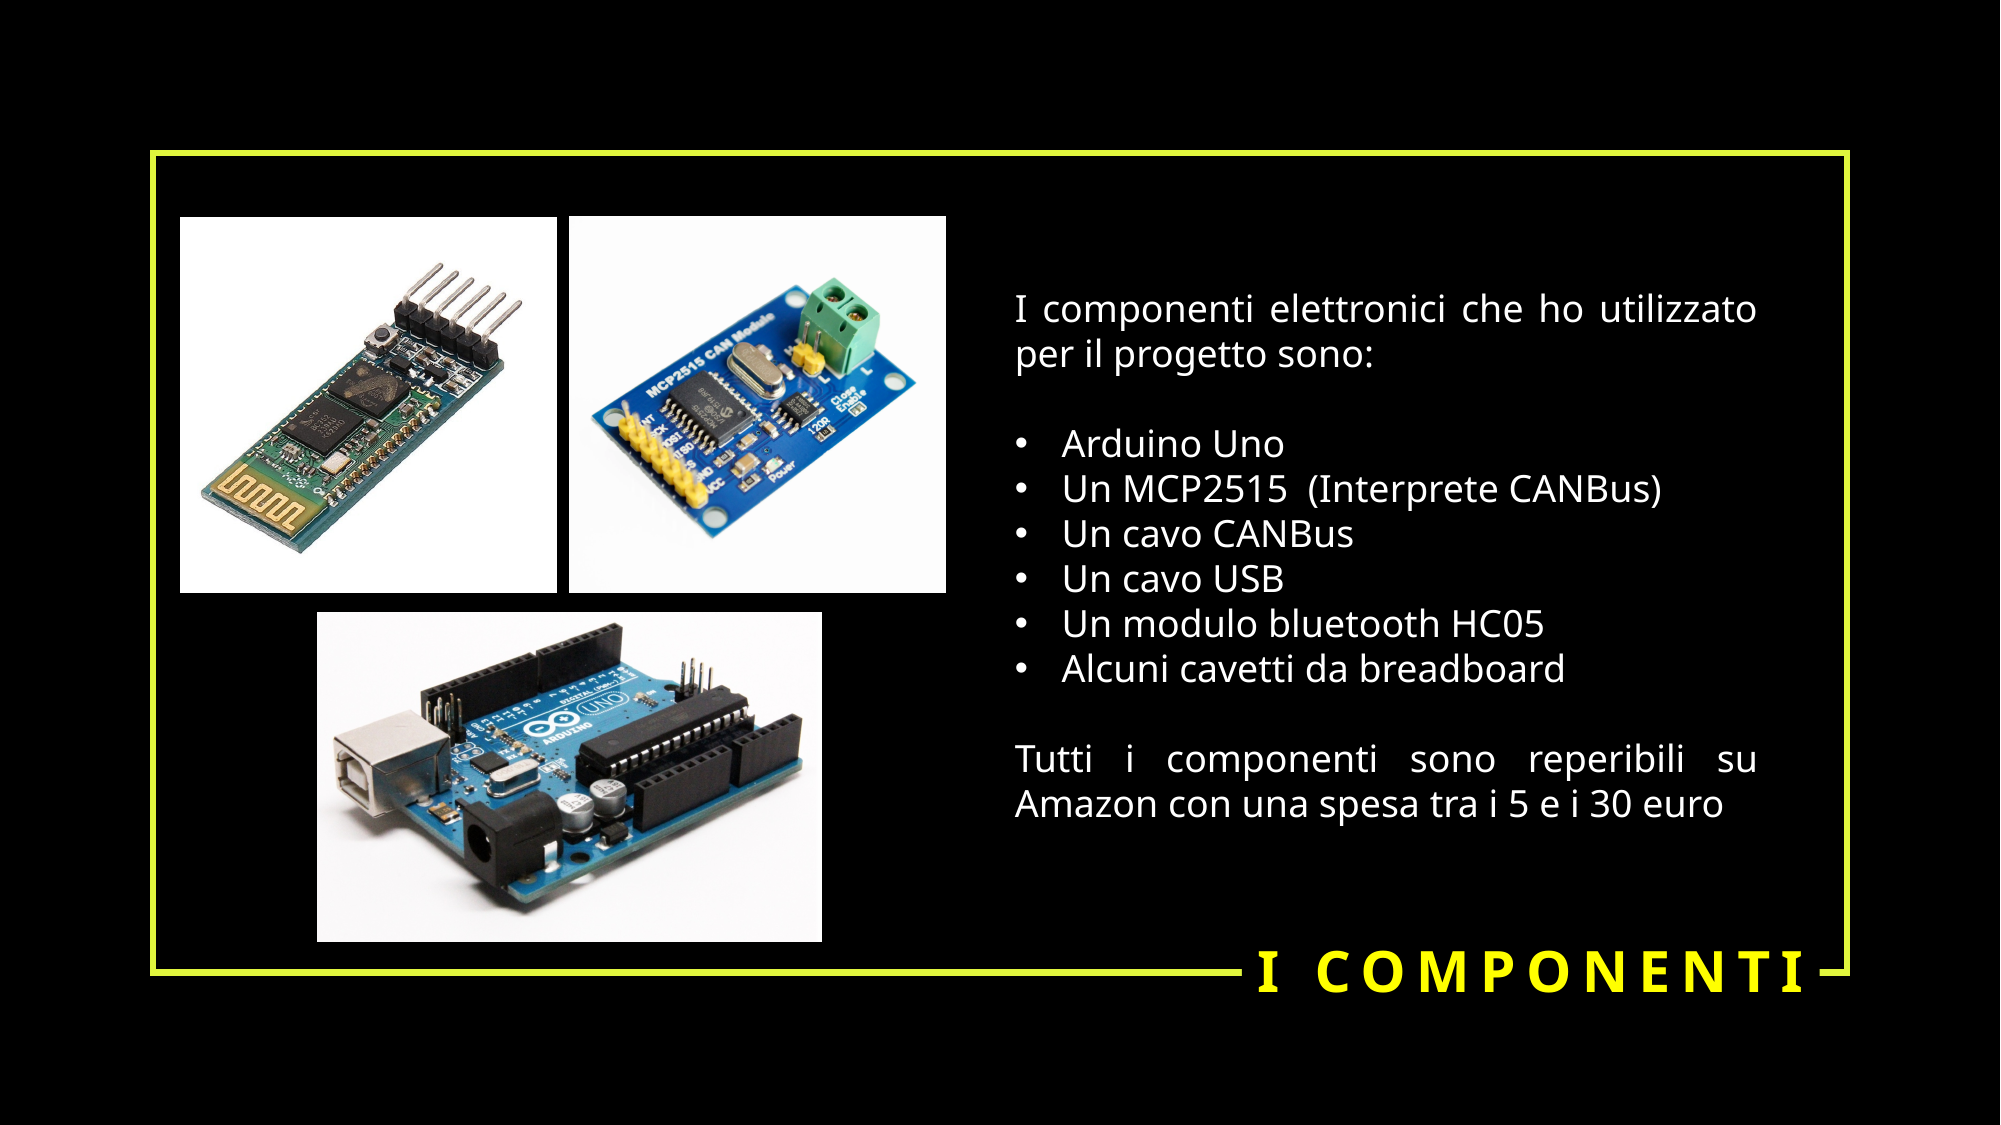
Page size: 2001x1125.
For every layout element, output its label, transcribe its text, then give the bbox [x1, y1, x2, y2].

text_box I componenti elettronici che ho utilizzato per il progetto sono: Arduino Uno Un MCP2515 (Interprete CANBus) Un cavo CANBus Un cavo USB Un modulo bluetooth HC05 Alcuni cavetti da breadboard Tutti i componenti sono reperibili su Amazon con una spesa tra i 5 e i 30 euro [999, 278, 1774, 833]
picture [569, 216, 946, 593]
picture [317, 612, 822, 943]
picture [180, 217, 557, 593]
title I componenti [1241, 913, 1820, 1012]
